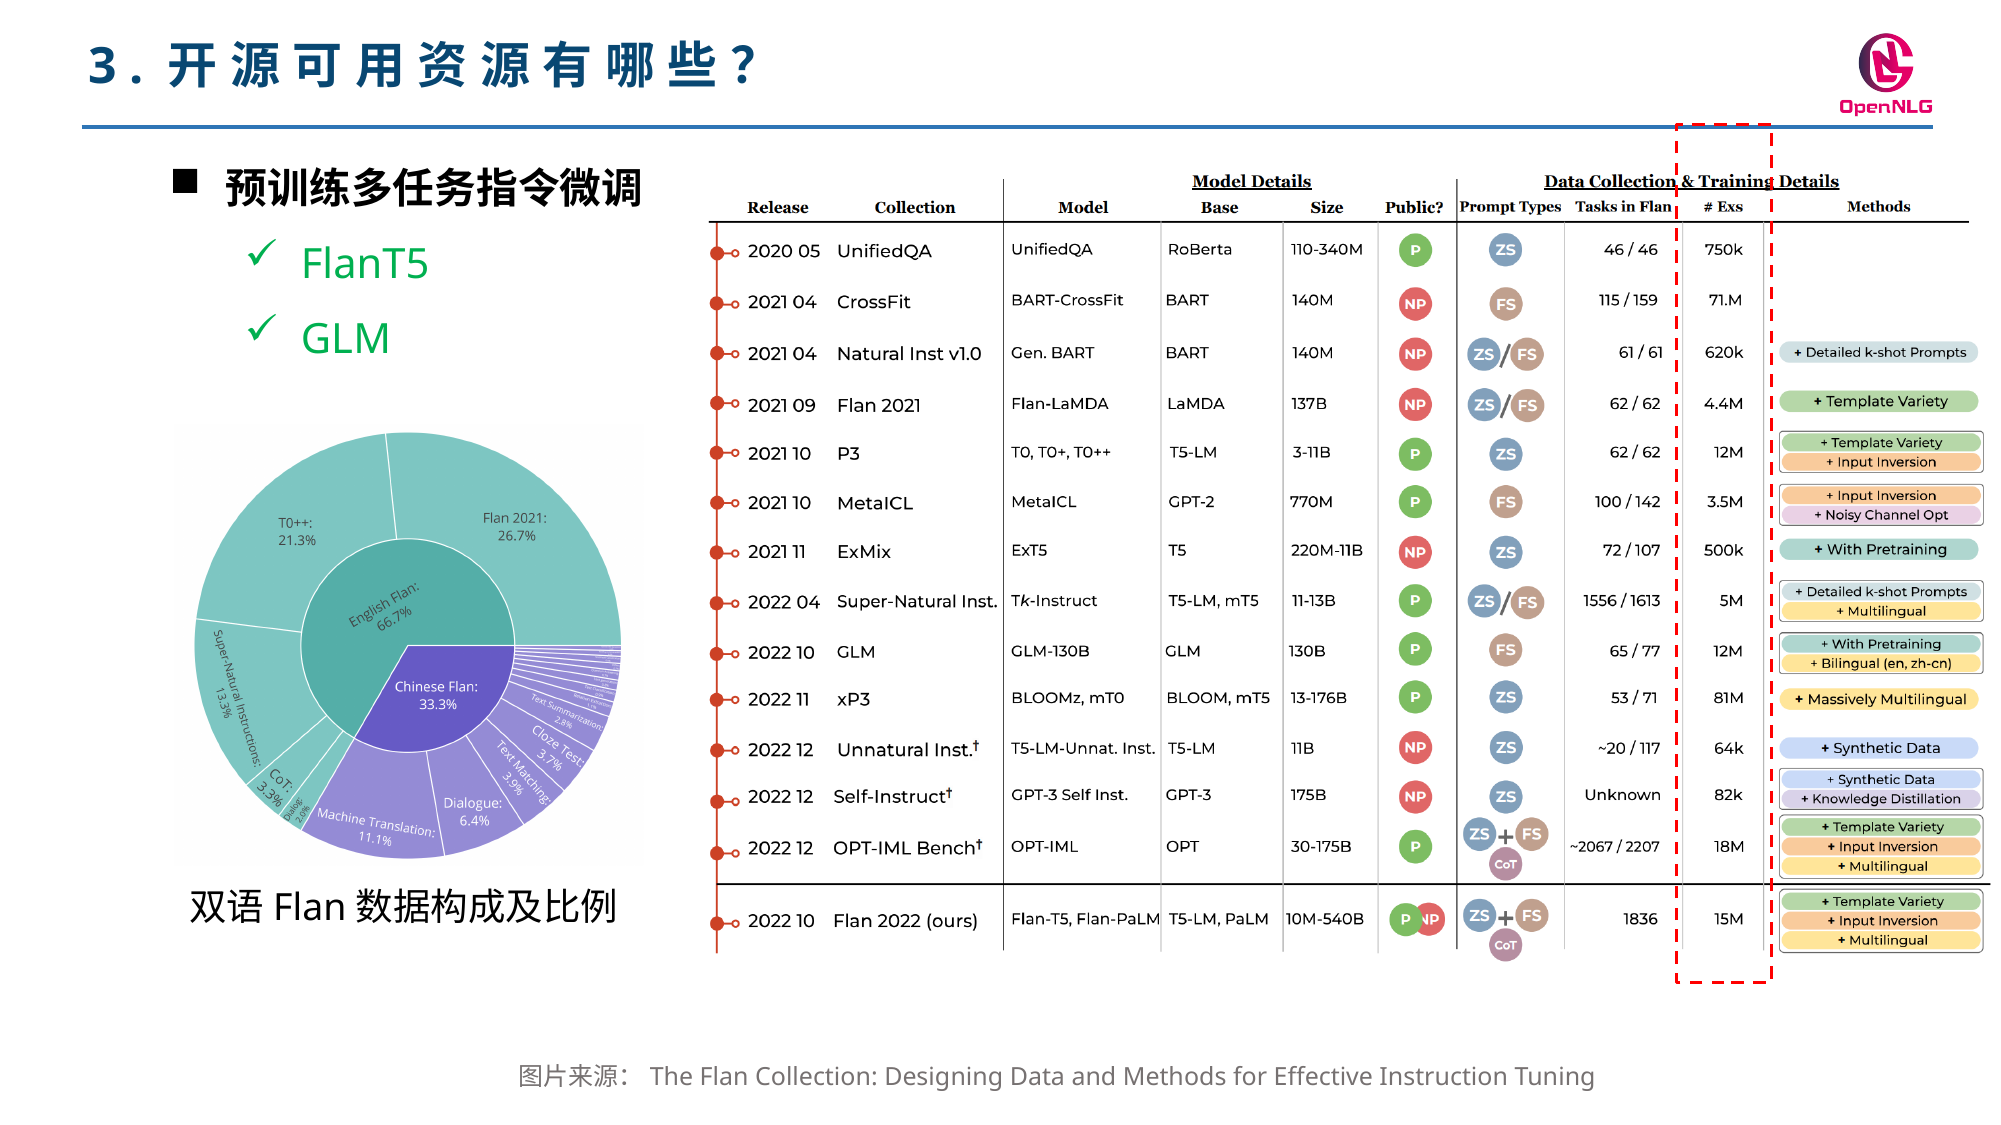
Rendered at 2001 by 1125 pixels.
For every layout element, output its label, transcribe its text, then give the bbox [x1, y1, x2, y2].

text_box [1676, 124, 1772, 149]
picture [1838, 24, 1934, 127]
text_box 3.开源可用资源有哪些？ [73, 26, 796, 102]
text_box [1676, 976, 1772, 983]
text_box 双语Flan数据构成及比例 [174, 875, 681, 936]
picture [174, 424, 644, 867]
picture [696, 149, 2000, 976]
text_box 预训练多任务指令微调 FlanT5 GLM [154, 129, 932, 445]
text_box 图片来源：The Flan Collection: Designing Data and Methods for Effective Instruction Tuning [460, 1053, 1657, 1099]
